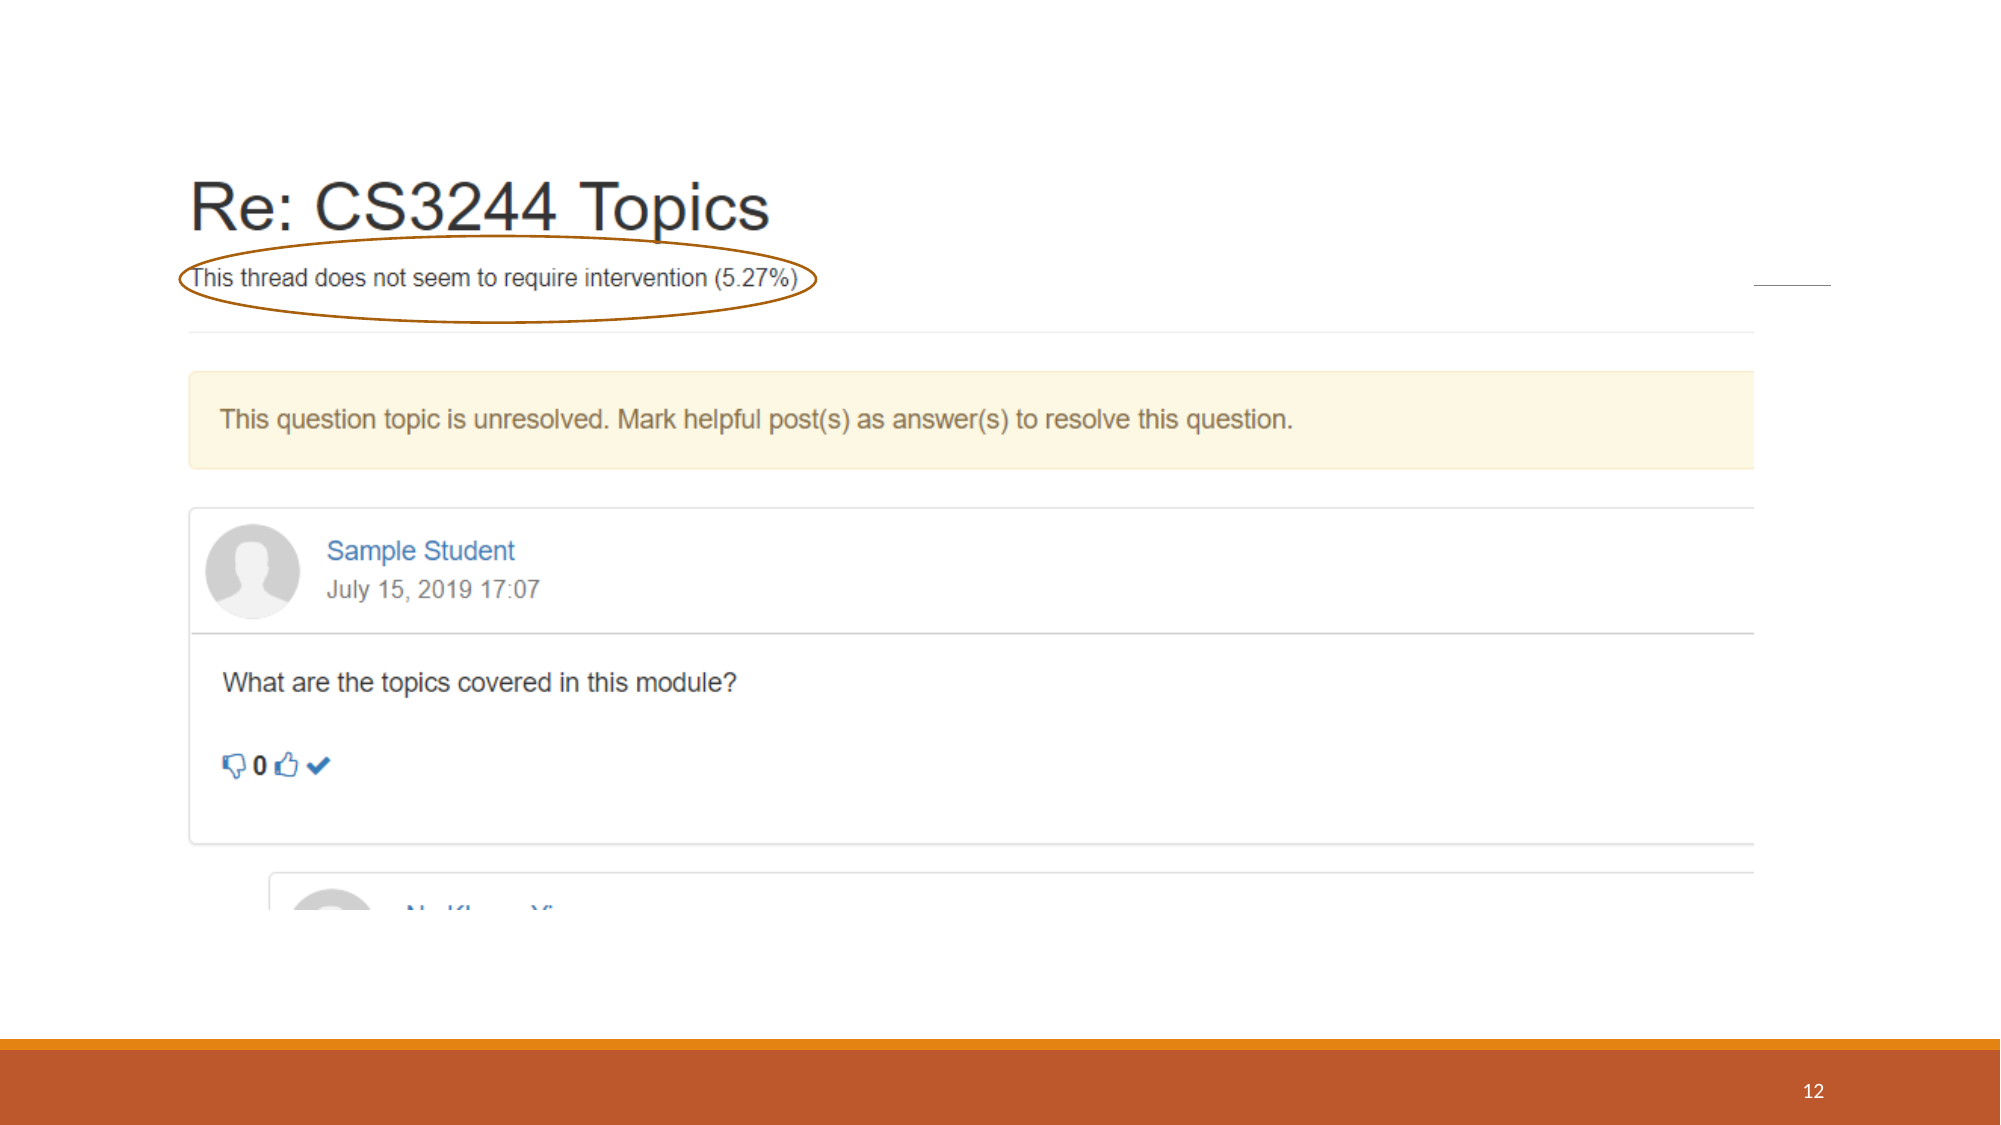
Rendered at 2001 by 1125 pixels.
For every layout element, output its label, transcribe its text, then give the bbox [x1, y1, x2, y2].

slide_number 12 [1624, 1059, 1840, 1120]
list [154, 170, 1755, 910]
